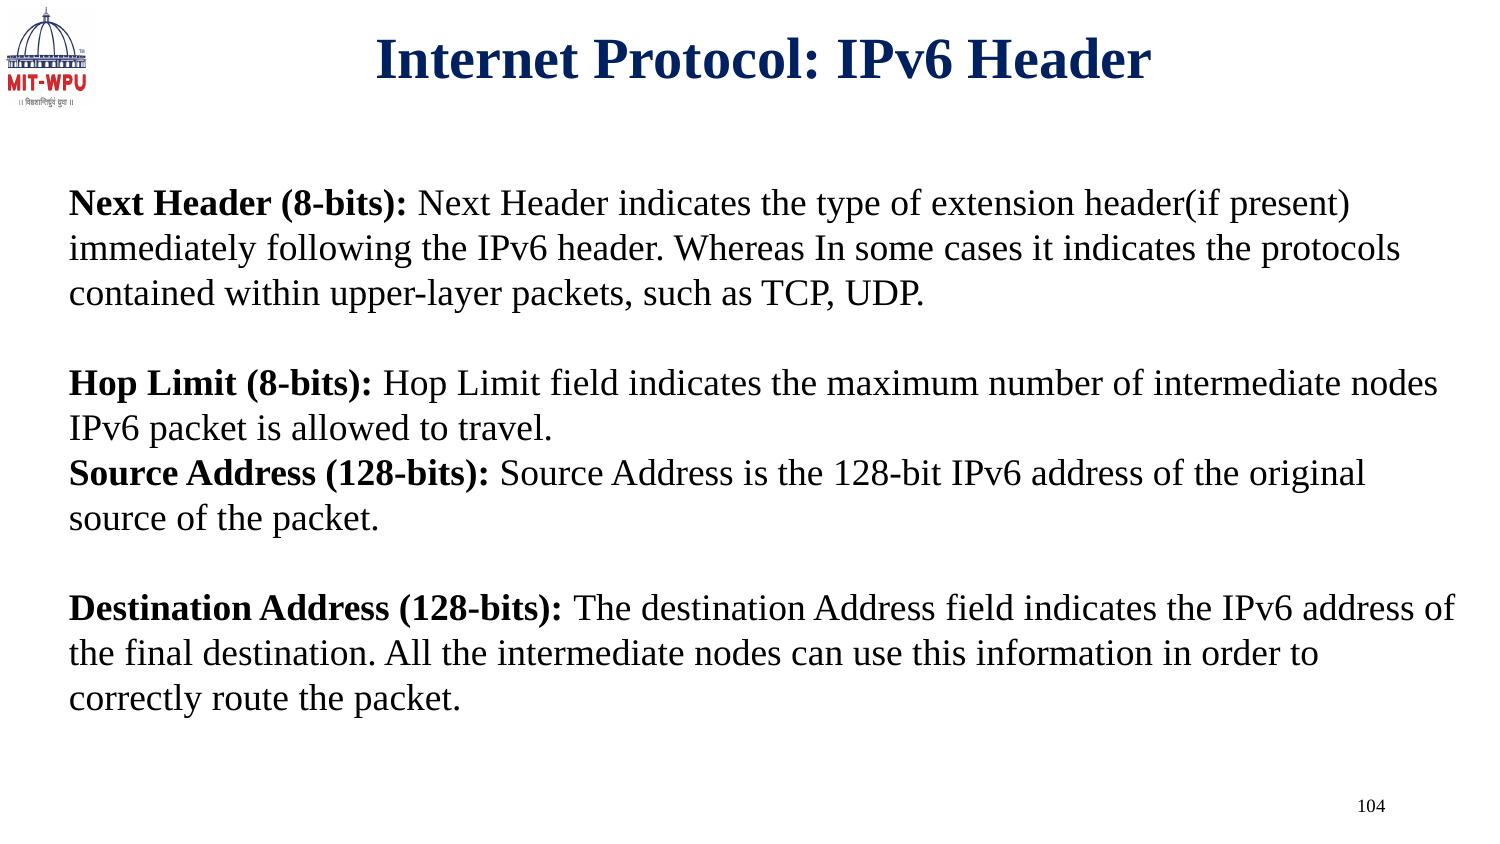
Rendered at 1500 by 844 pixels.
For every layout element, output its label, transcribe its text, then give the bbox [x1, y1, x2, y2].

text_box Next Header (8-bits): Next Header indicates the type of extension header(if present) immediately following the IPv6 header. Whereas In some cases it indicates the protocols contained within upper-layer packets, such as TCP, UDP. Hop Limit (8-bits): Hop Limit field indicates the maximum number of intermediate nodes IPv6 packet is allowed to travel. Source Address (128-bits): Source Address is the 128-bit IPv6 address of the original source of the packet. Destination Address (128-bits): The destination Address field indicates the IPv6 address of the final destination. All the intermediate nodes can use this information in order to correctly route the packet. [54, 170, 1474, 726]
title Internet Protocol: IPv6 Header [96, 19, 1433, 97]
picture [6, 7, 96, 108]
slide_number 104 [1059, 782, 1397, 827]
